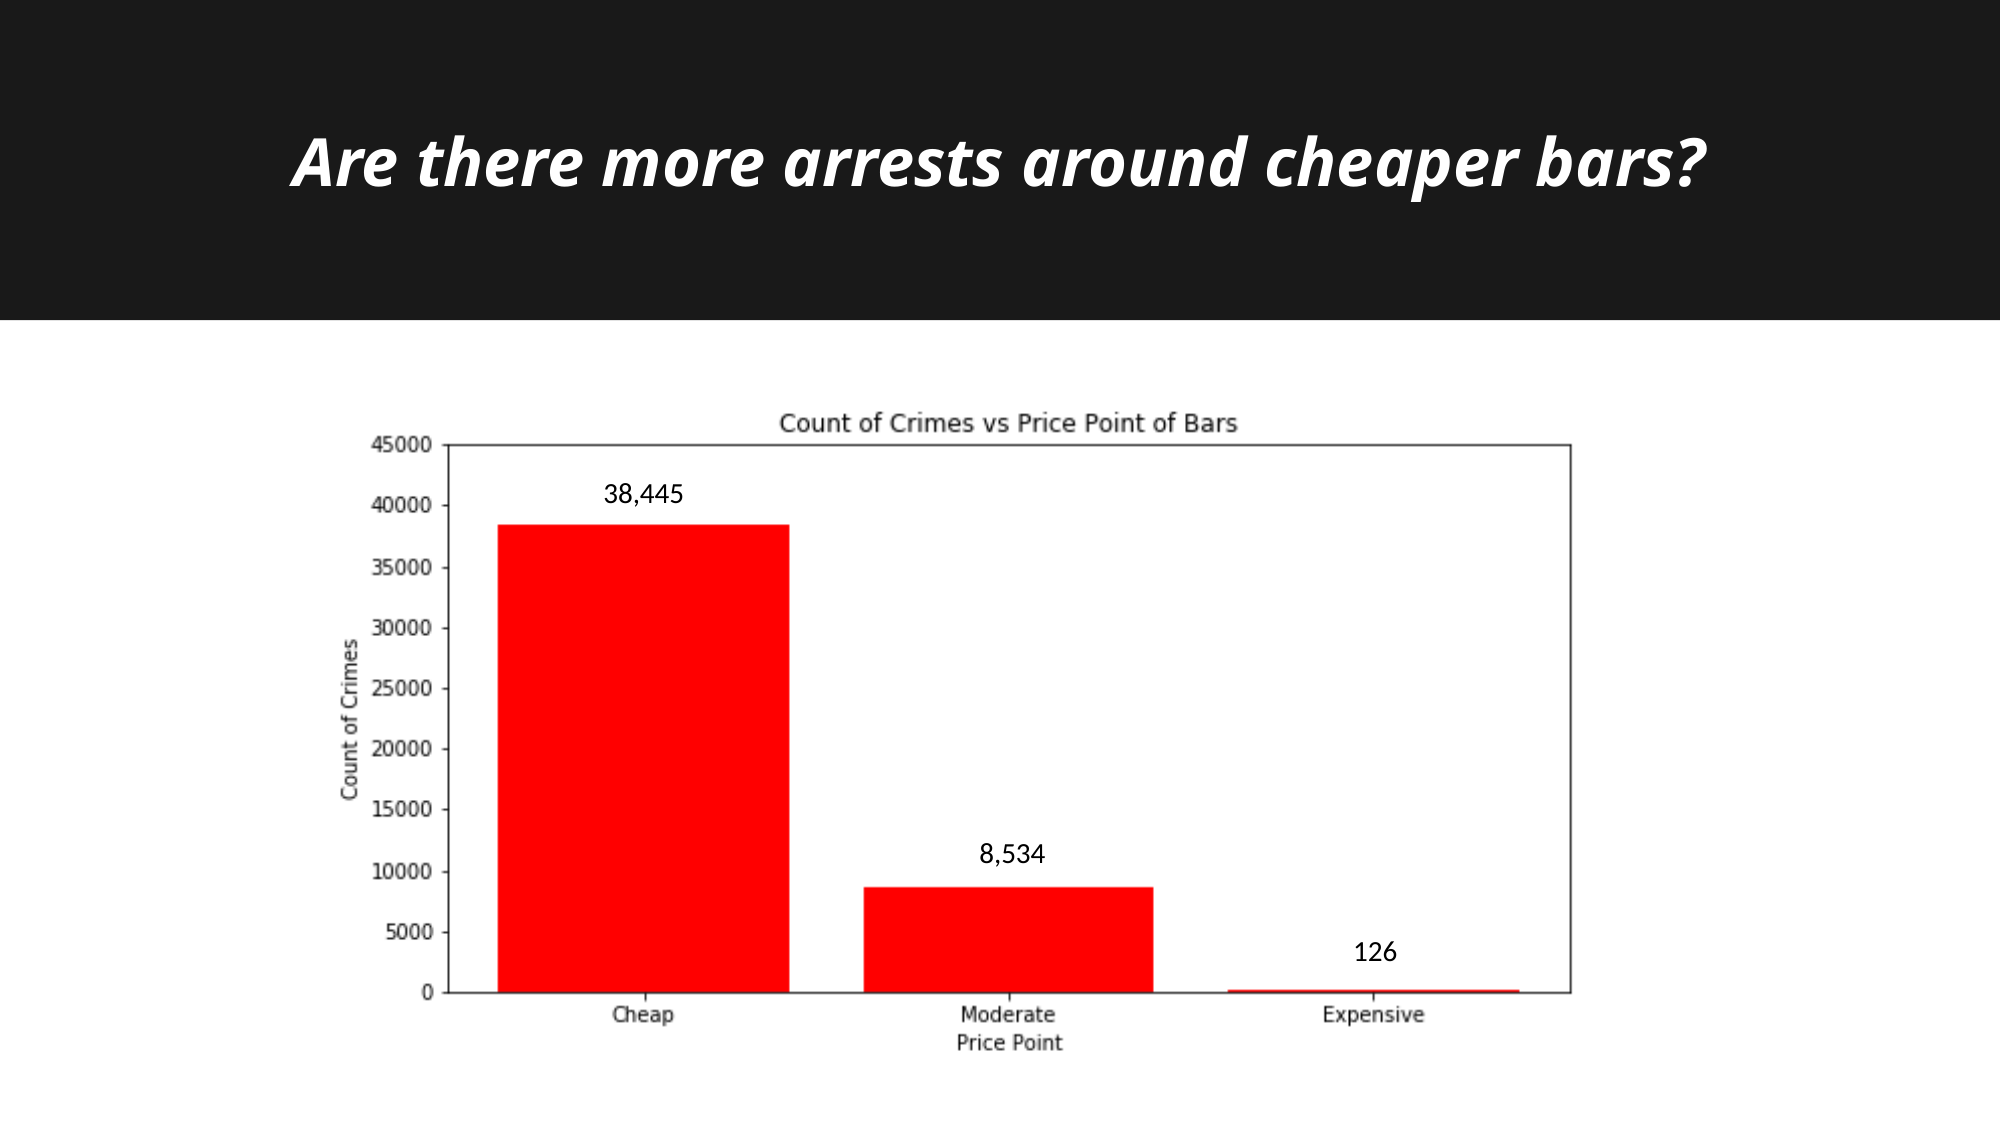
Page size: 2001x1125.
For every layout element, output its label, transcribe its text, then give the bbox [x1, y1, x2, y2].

picture [267, 358, 1715, 1083]
text_box Are there more arrests around cheaper bars? [0, 0, 2000, 321]
